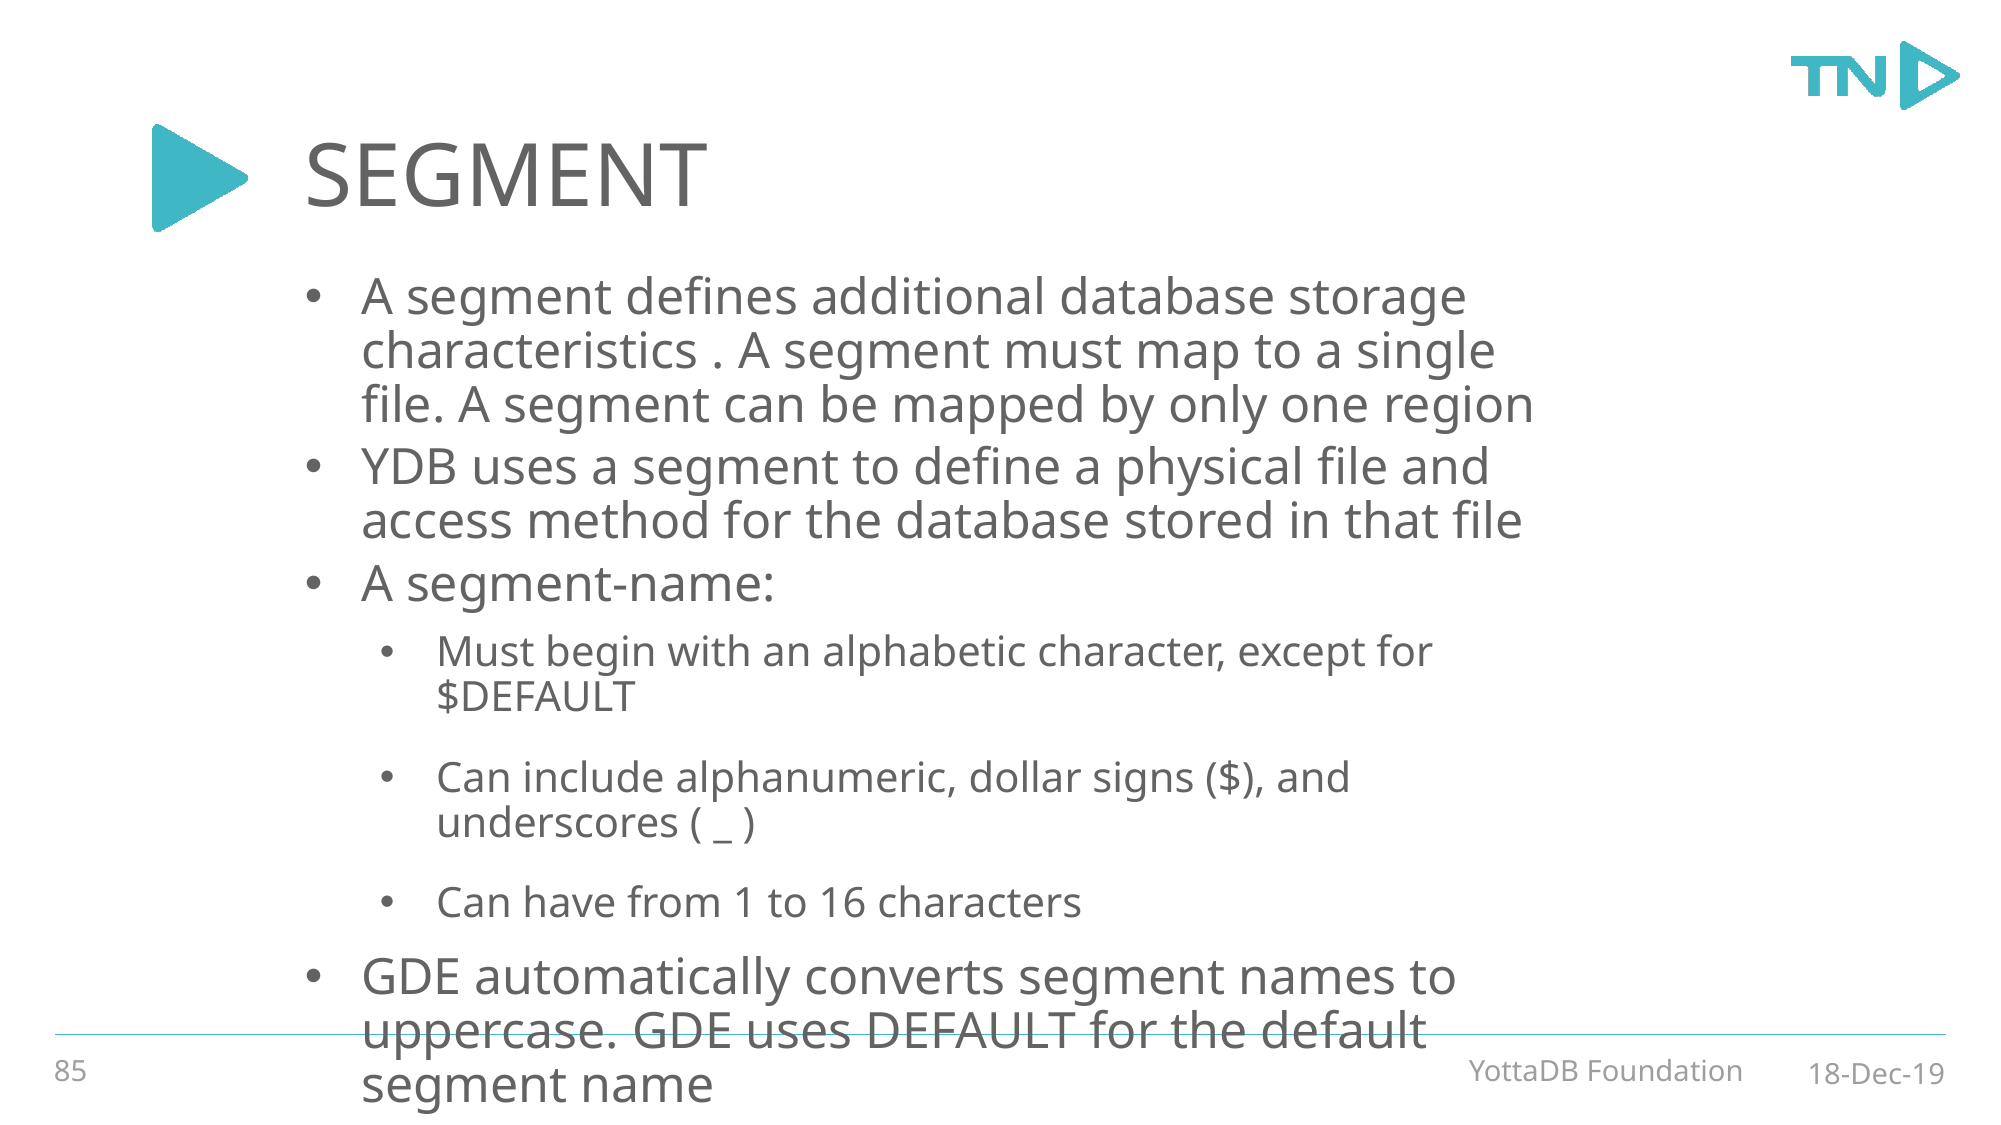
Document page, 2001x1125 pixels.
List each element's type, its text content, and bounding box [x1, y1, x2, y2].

title SEGMENT [289, 124, 1590, 232]
slide_number 18-Dec-19 [1762, 1042, 1961, 1103]
picture [152, 124, 248, 232]
footer YottaDB Foundation [1083, 1042, 1759, 1103]
slide_number 85 [39, 1042, 156, 1103]
list A segment defines additional database storage characteristics . A segment must map to a single file. A segment can be mapped by only one region YDB uses a segment to define a physical file and access method for the database stored in that file A segment-name: Must begin with an alphabetic character, except for $DEFAULT Can include alphanumeric, dollar signs ($), and underscores ( _ ) Can have from 1 to 16 characters GDE automatically converts segment names to uppercase. GDE uses DEFAULT for the default segment name [289, 263, 1587, 735]
picture [1791, 41, 1960, 110]
